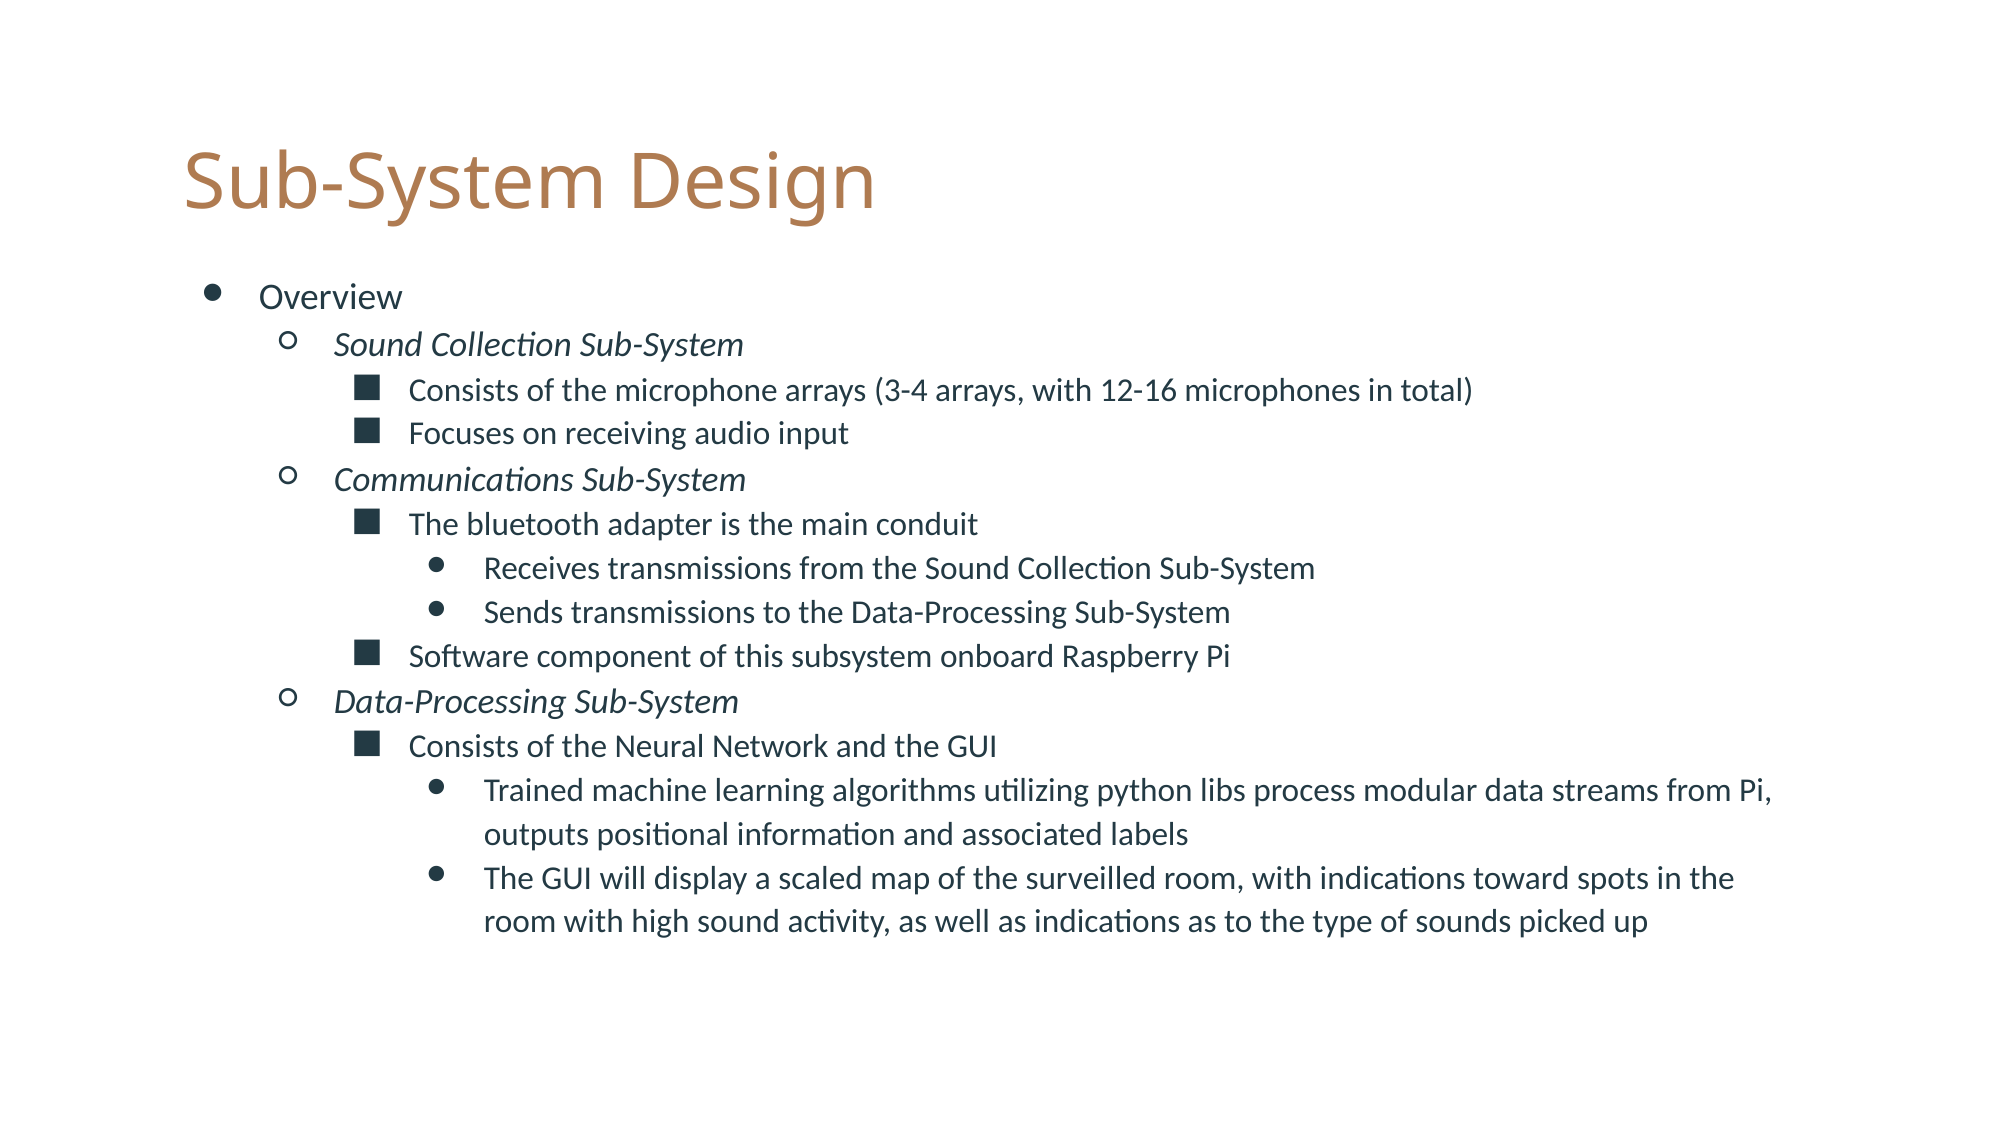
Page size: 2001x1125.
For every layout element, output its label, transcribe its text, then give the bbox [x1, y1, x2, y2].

title Sub-System Design [168, 20, 1832, 232]
list Overview Sound Collection Sub-System Consists of the microphone arrays (3-4 arrays, with 12-16 microphones in total) Focuses on receiving audio input Communications Sub-System The bluetooth adapter is the main conduit Receives transmissions from the Sound Collection Sub-System Sends transmissions to the Data-Processing Sub-System Software component of this subsystem onboard Raspberry Pi Data-Processing Sub-System Consists of the Neural Network and the GUI Trained machine learning algorithms utilizing python libs process modular data streams from Pi, outputs positional information and associated labels The GUI will display a scaled map of the surveilled room, with indications toward spots in the room with high sound activity, as well as indications as to the type of sounds picked up [168, 260, 1832, 1059]
